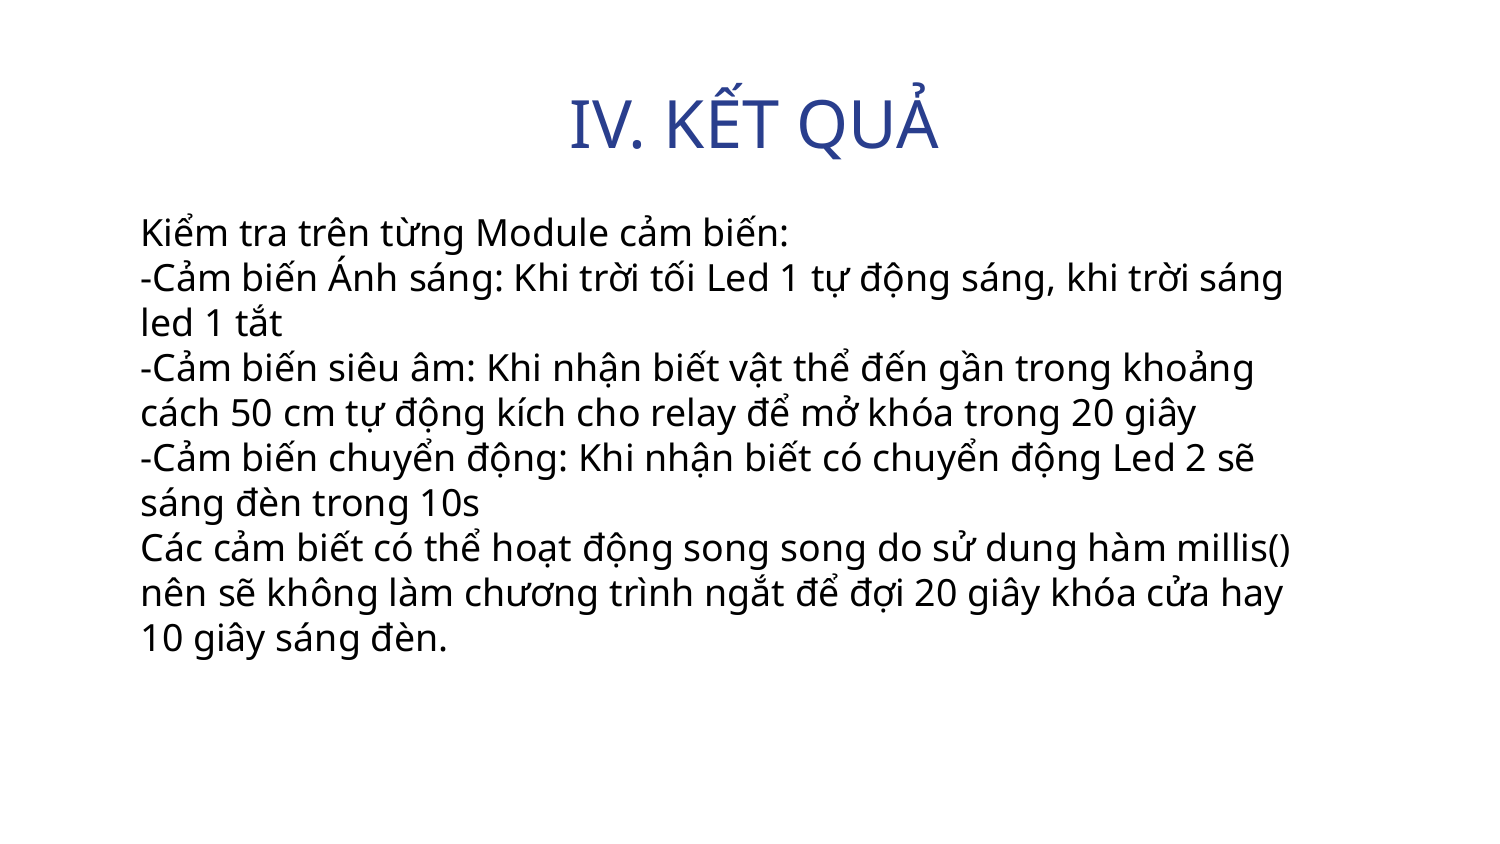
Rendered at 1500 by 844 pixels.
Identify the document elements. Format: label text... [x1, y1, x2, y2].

text_box Kiểm tra trên từng Module cảm biến: -Cảm biến Ánh sáng: Khi trời tối Led 1 tự động sáng, khi trời sáng led 1 tắt -Cảm biến siêu âm: Khi nhận biết vật thể đến gần trong khoảng cách 50 cm tự động kích cho relay để mở khóa trong 20 giây -Cảm biến chuyển động: Khi nhận biết có chuyển động Led 2 sẽ sáng đèn trong 10s Các cảm biết có thể hoạt động song song do sử dung hàm millis() nên sẽ không làm chương trình ngắt để đợi 20 giây khóa cửa hay 10 giây sáng đèn. [125, 201, 1342, 667]
title IV. KẾT QUẢ [89, 80, 1421, 165]
